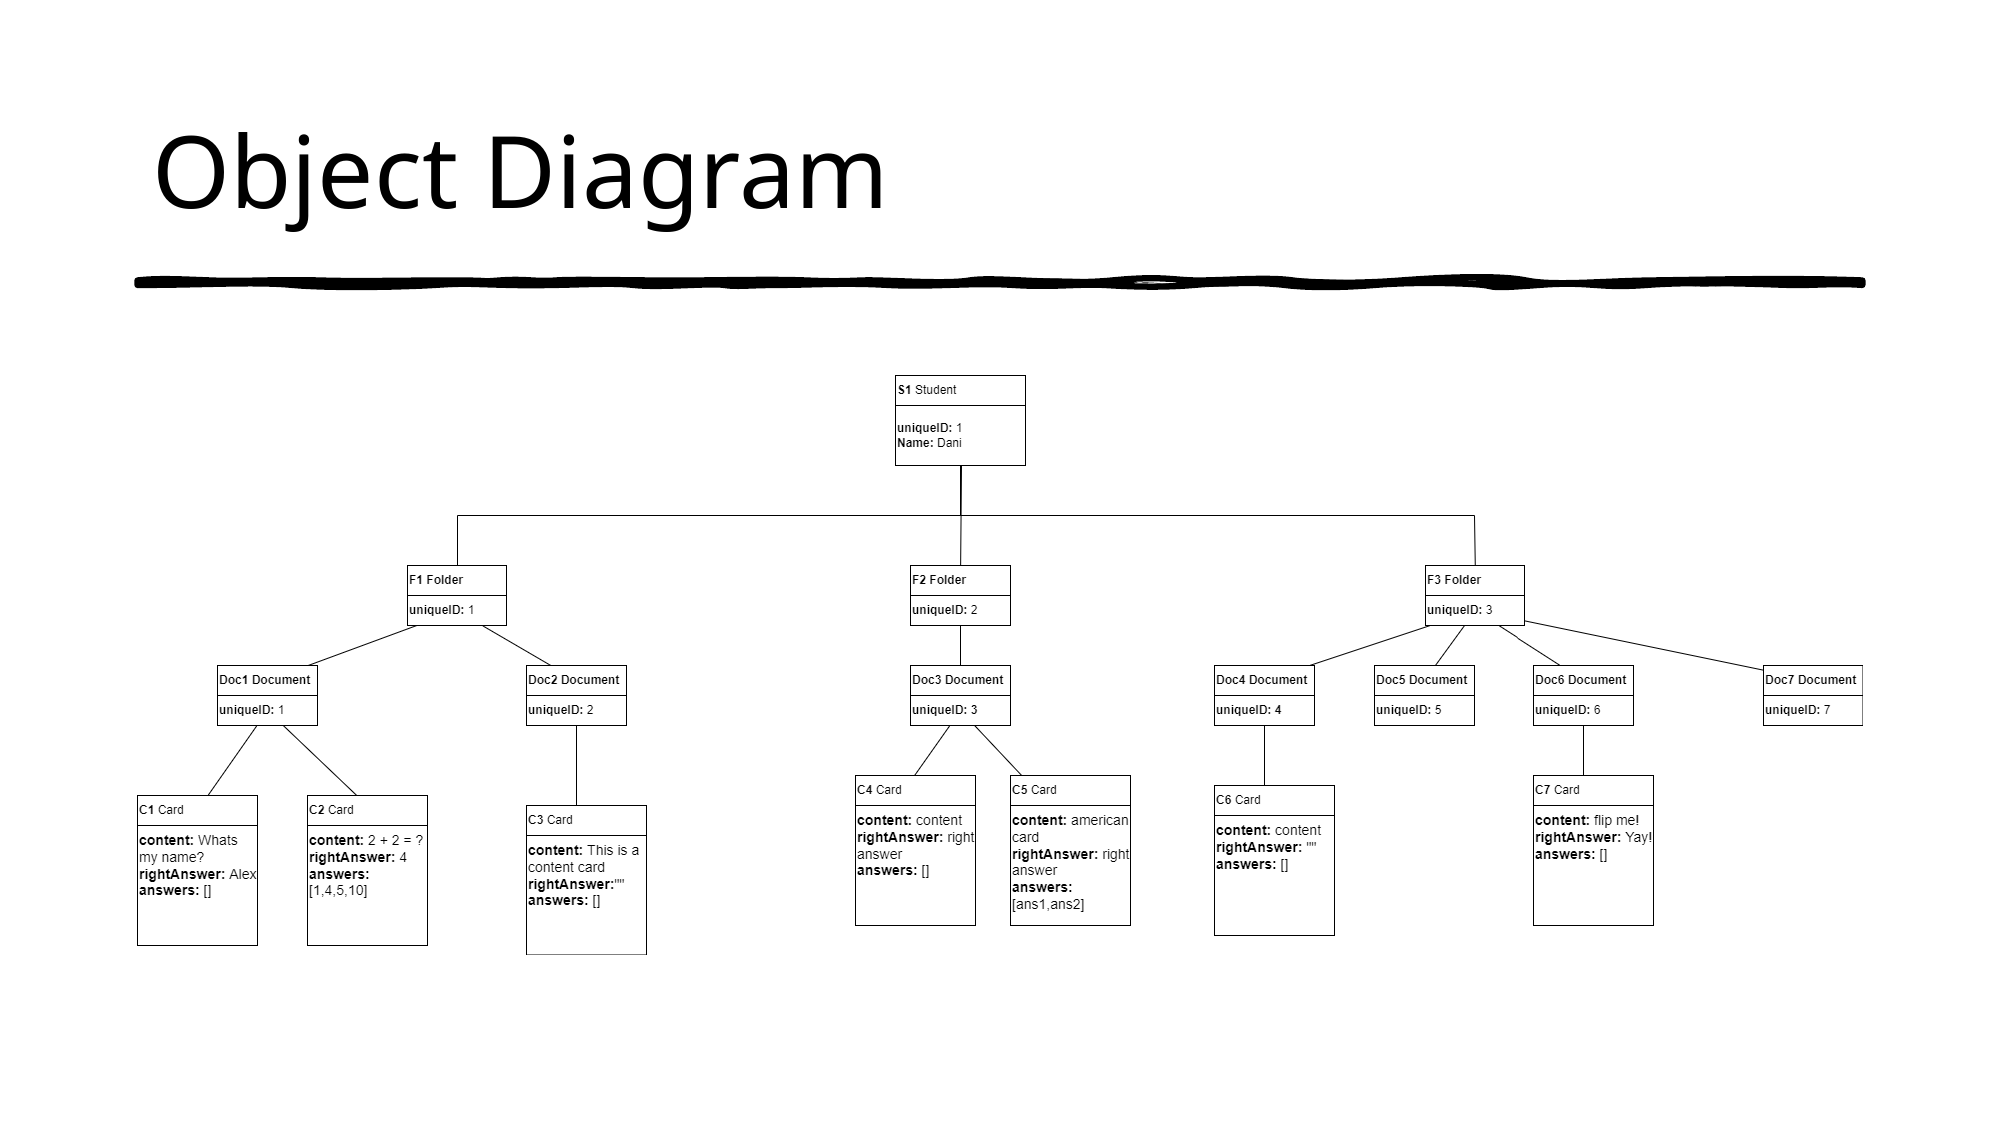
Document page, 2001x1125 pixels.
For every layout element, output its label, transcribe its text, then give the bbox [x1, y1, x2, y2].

title Object Diagram [137, 59, 1863, 278]
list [137, 375, 1863, 955]
